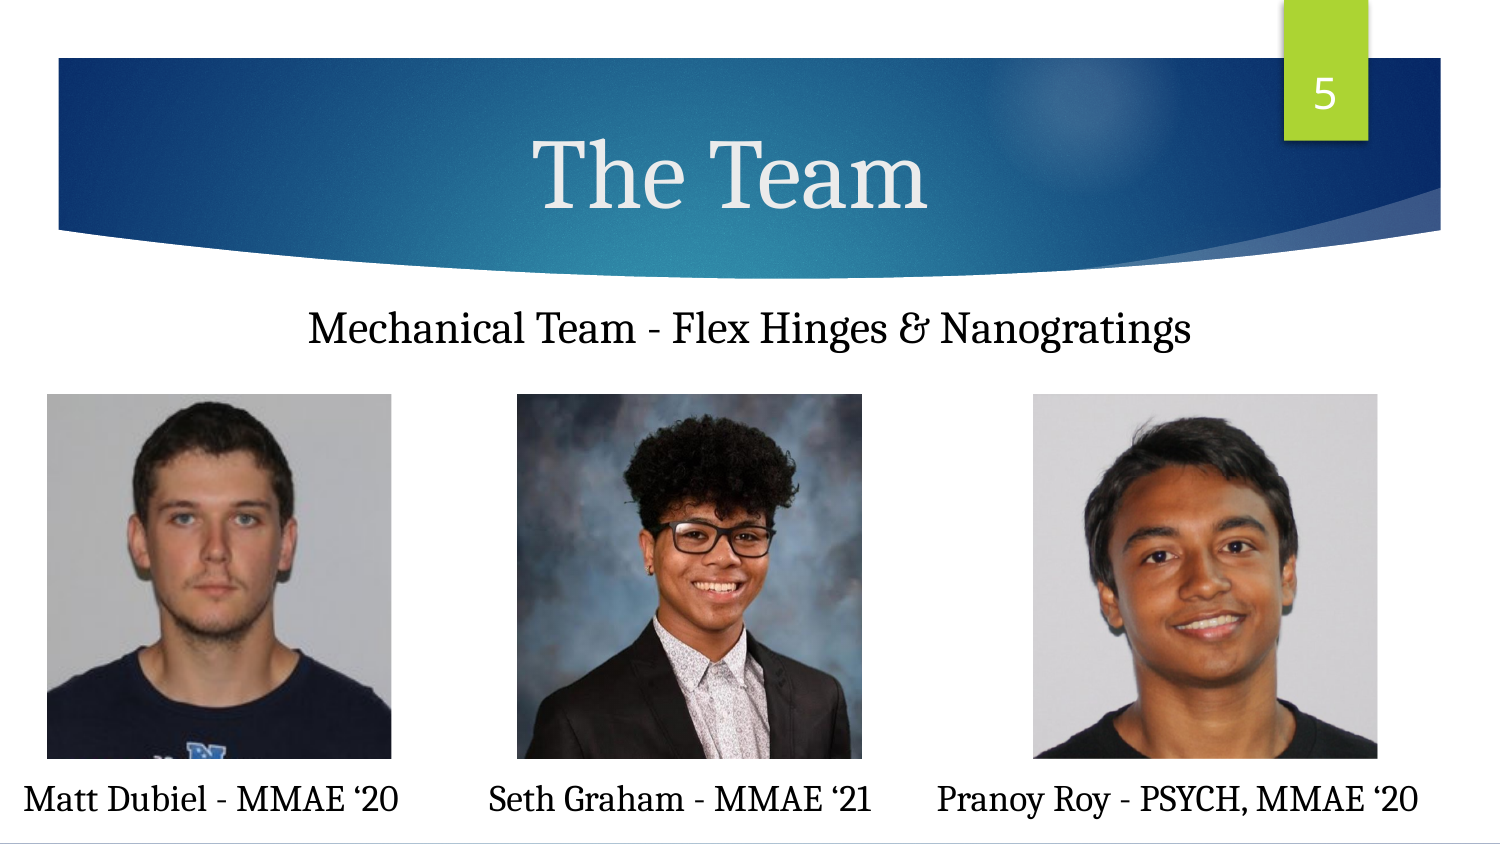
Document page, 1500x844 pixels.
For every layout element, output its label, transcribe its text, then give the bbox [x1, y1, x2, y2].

text_box Matt Dubiel - MMAE ‘20 Seth Graham - MMAE ‘21 Pranoy Roy - PSYCH, MMAE ‘20 [0, 758, 1500, 834]
title The Team [192, 124, 1270, 212]
title Identifying Realistic Parameters [1131, 233, 1311, 266]
picture [46, 394, 392, 759]
picture [59, 58, 1440, 278]
picture [1032, 394, 1378, 759]
picture [516, 394, 862, 759]
text_box [71, 834, 1426, 844]
text_box Mechanical Team - Flex Hinges & Nanogratings [71, 283, 1428, 395]
slide_number ‹#› [1273, 36, 1377, 131]
